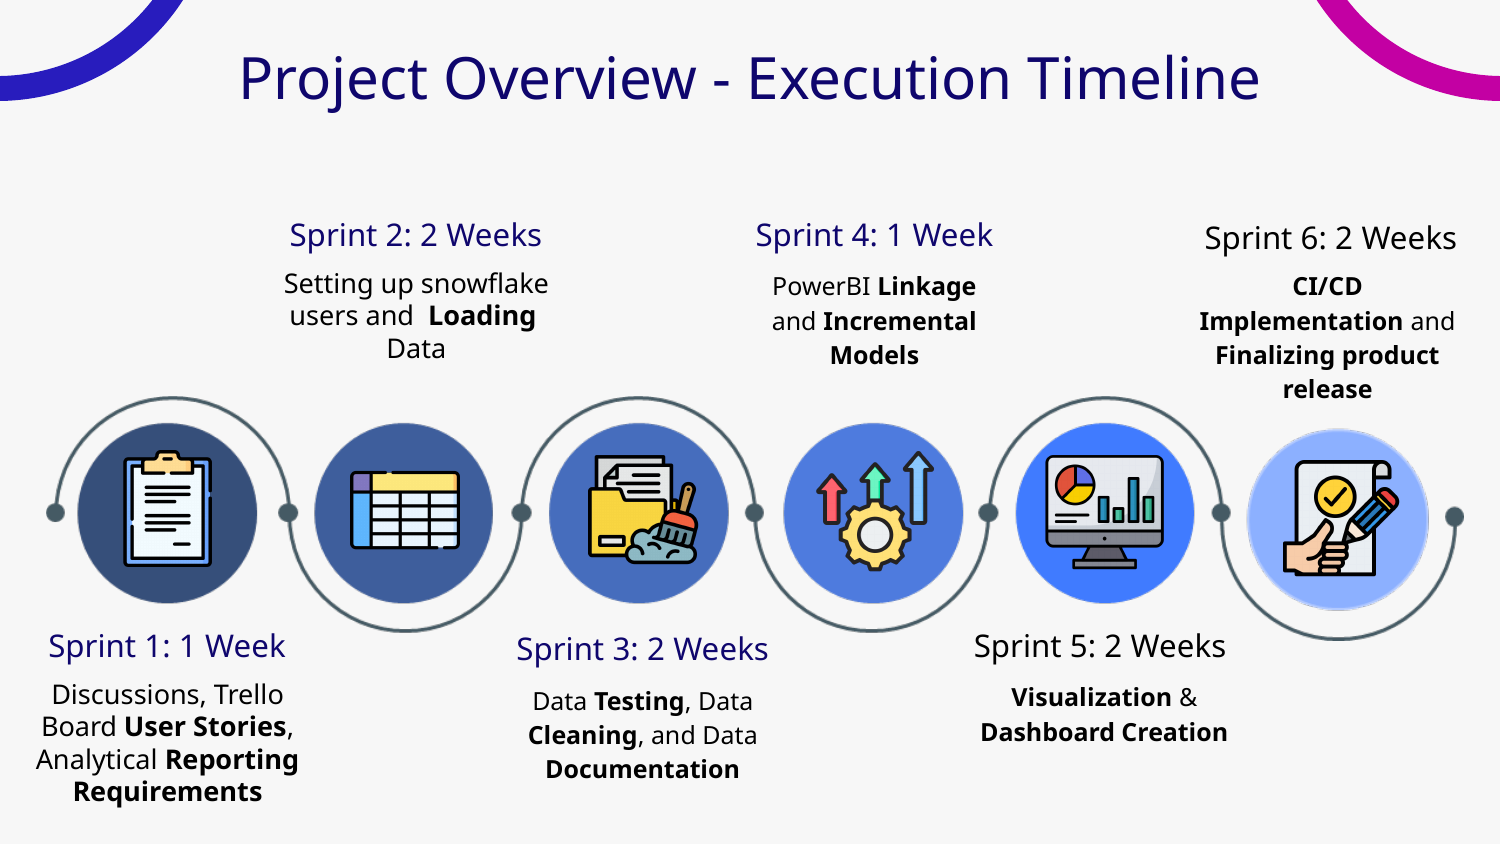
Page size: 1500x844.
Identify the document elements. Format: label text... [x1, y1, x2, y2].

text_box CI/CD Implementation and Finalizing product release [1177, 262, 1478, 383]
text_box Sprint 4: 1 Week [727, 197, 1022, 272]
text_box Sprint 1: 1 Week [19, 608, 315, 662]
text_box PowerBI Linkage and Incremental Models [755, 272, 994, 368]
text_box Sprint 5: 2 Weeks [948, 648, 1260, 680]
text_box Data Testing, Data Cleaning, and Data Documentation [492, 681, 793, 798]
text_box Sprint 3: 2 Weeks [487, 648, 799, 683]
text_box Sprint 6: 2 Weeks [1177, 197, 1493, 272]
title Project Overview - Execution Timeline [118, 26, 1382, 121]
text_box Discussions, Trello Board User Stories, Analytical Reporting Requirements [17, 662, 318, 826]
text_box Visualization & Dashboard Creation [954, 678, 1255, 794]
text_box Sprint 2: 2 Weeks [260, 197, 572, 270]
text_box Setting up snowflake users and Loading Data [266, 251, 567, 394]
picture [46, 396, 1465, 641]
